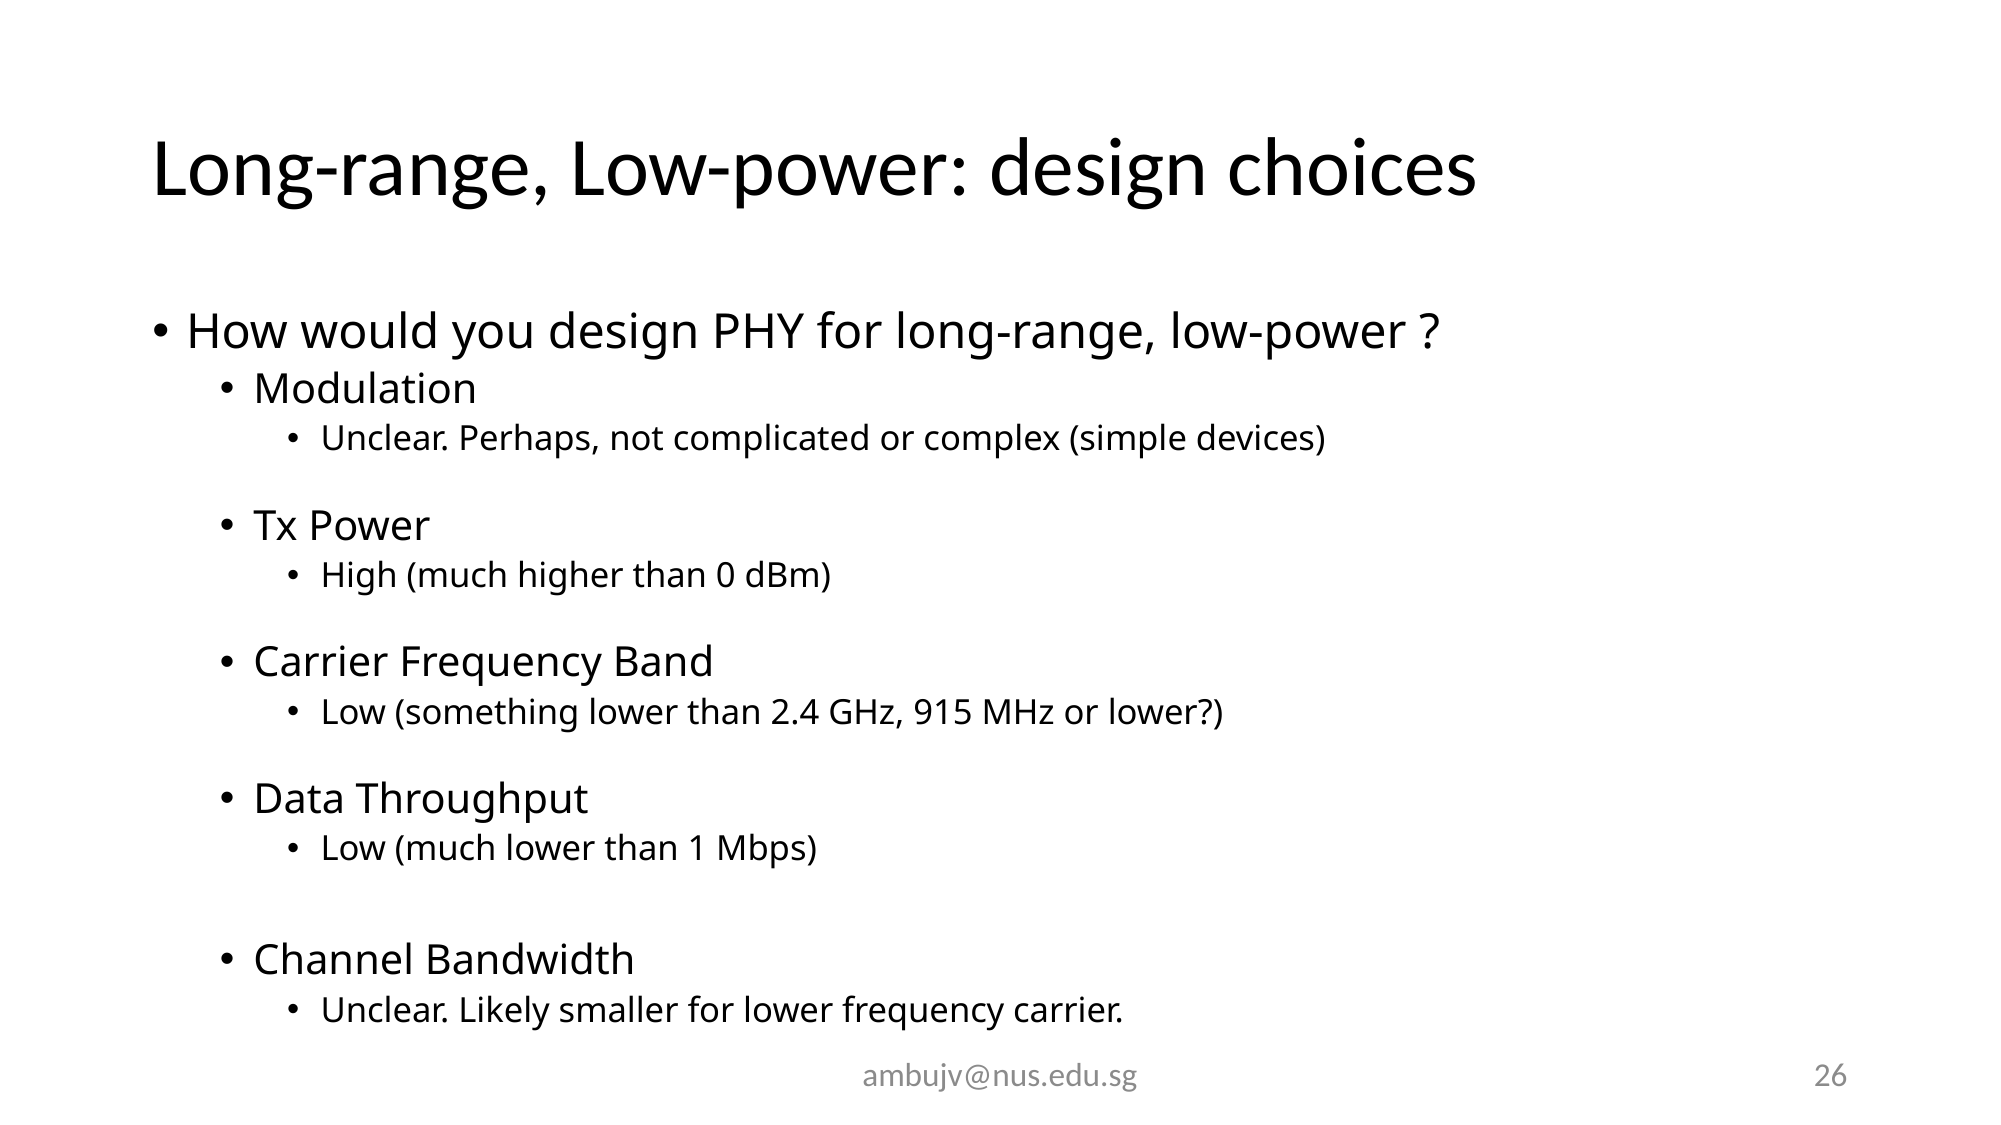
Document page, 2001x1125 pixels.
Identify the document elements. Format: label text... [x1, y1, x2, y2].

slide_number 26 [1412, 1042, 1863, 1103]
list How would you design PHY for long-range, low-power ? Modulation Unclear. Perhaps, not complicated or complex (simple devices) Tx Power High (much higher than 0 dBm) Carrier Frequency Band Low (something lower than 2.4 GHz, 915 MHz or lower?) Data Throughput Low (much lower than 1 Mbps) Channel Bandwidth Unclear. Likely smaller for lower frequency carrier. [137, 299, 1863, 1043]
footer ambujv@nus.edu.sg [662, 1042, 1338, 1103]
title Long-range, Low-power: design choices [137, 59, 1926, 278]
